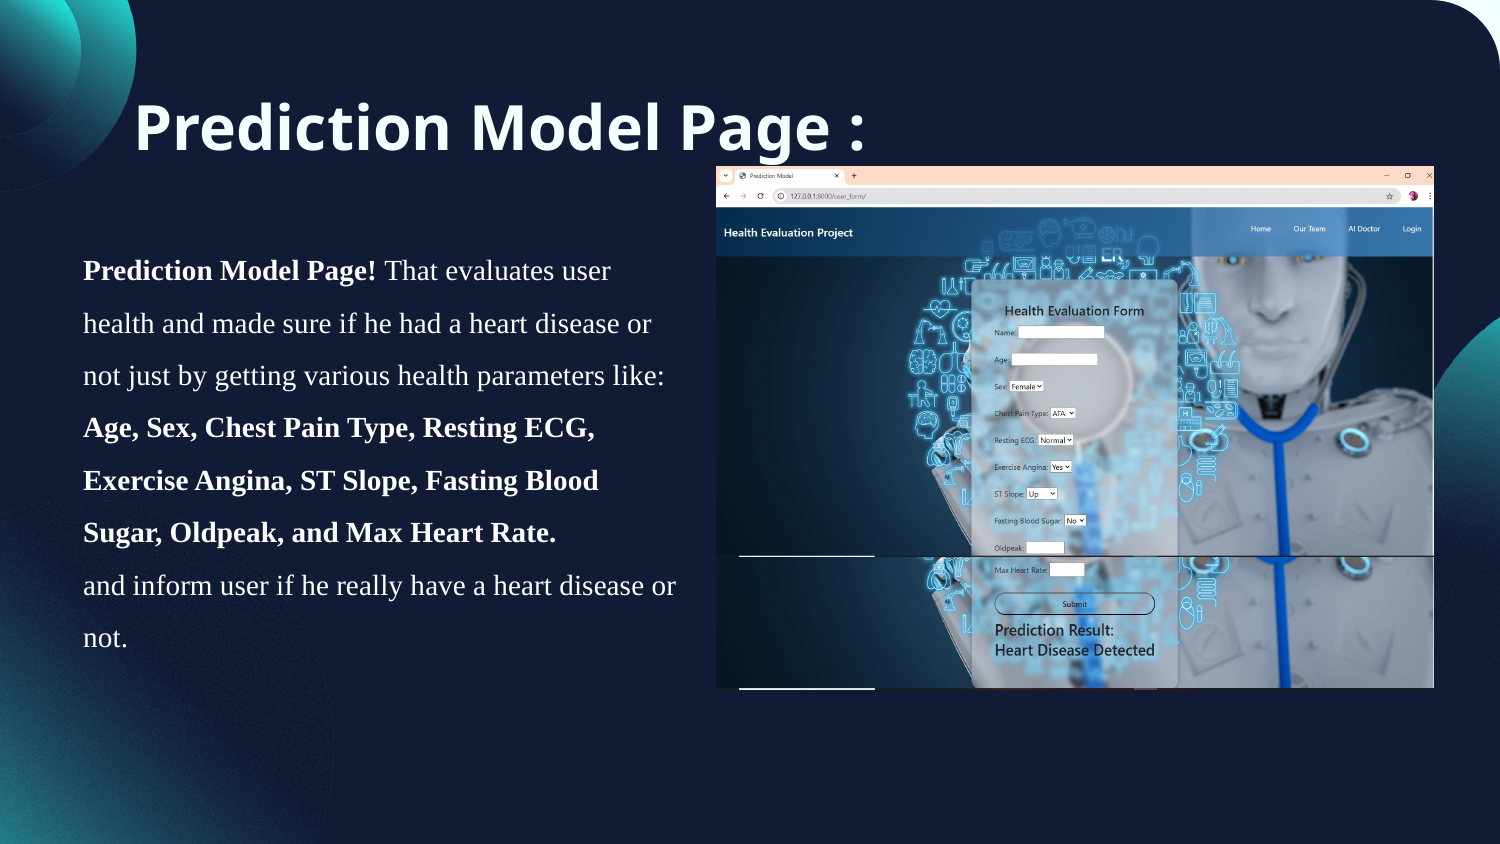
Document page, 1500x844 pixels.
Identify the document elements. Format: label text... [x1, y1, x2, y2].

picture [0, 314, 534, 844]
picture [715, 166, 1500, 726]
text_box Prediction Model Page! That evaluates user health and made sure if he had a heart disease or not just by getting various health parameters like: Age, Sex, Chest Pain Type, Resting ECG, Exercise Angina, ST Slope, Fasting Blood Sugar, Oldpeak, and Max Heart Rate. and inform user if he really have a heart disease or not. [68, 226, 699, 696]
picture [0, 0, 243, 300]
text_box [1431, 0, 1500, 69]
title Prediction Model Page : [118, 72, 1382, 167]
